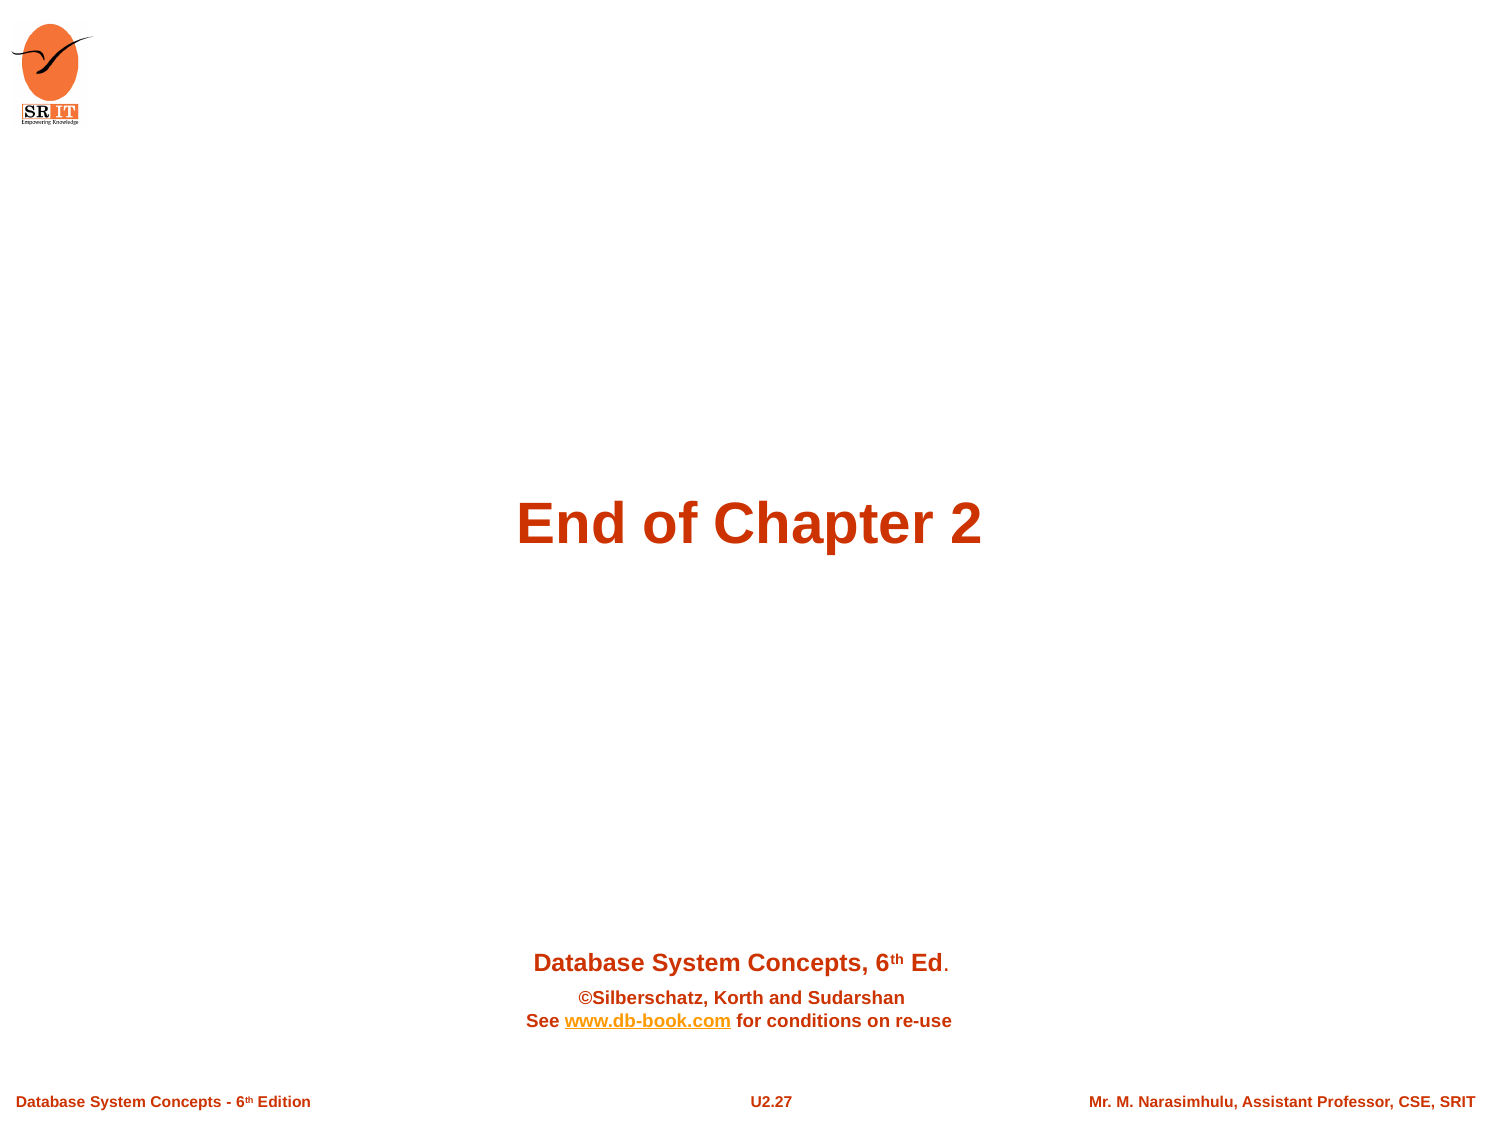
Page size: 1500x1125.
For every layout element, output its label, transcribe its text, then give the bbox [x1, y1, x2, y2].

title End of Chapter 2 [112, 374, 1388, 563]
picture [11, 19, 93, 128]
